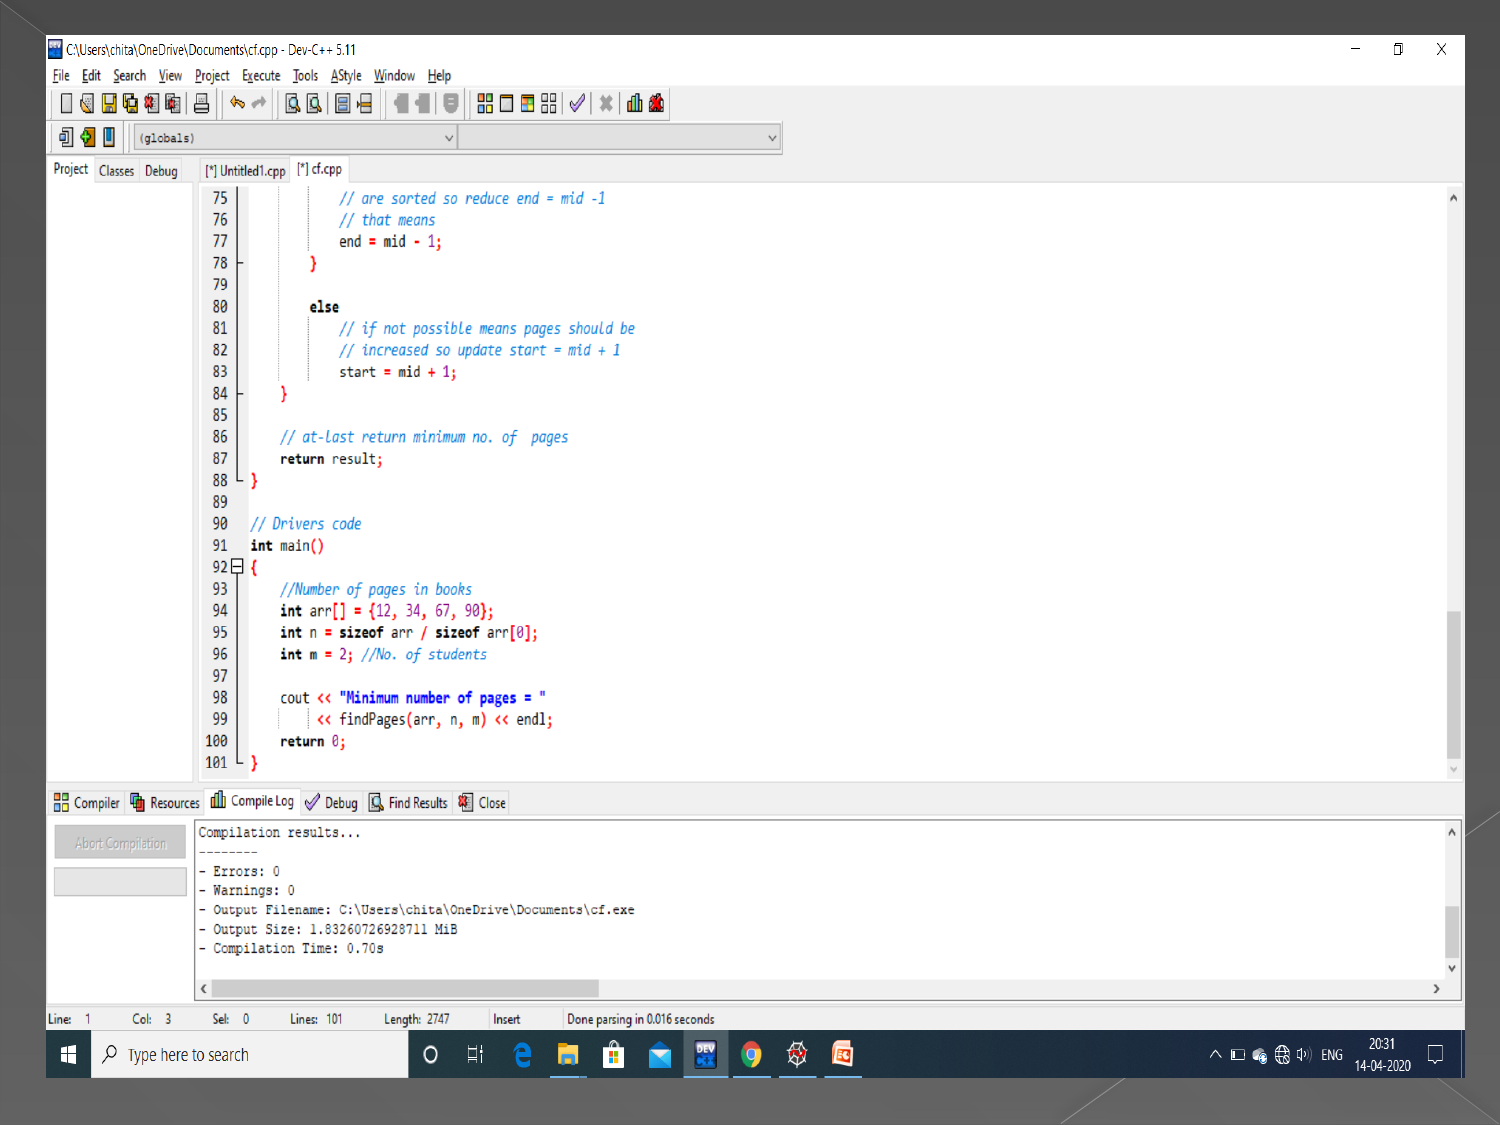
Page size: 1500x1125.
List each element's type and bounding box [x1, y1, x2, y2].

list [46, 34, 1466, 1079]
